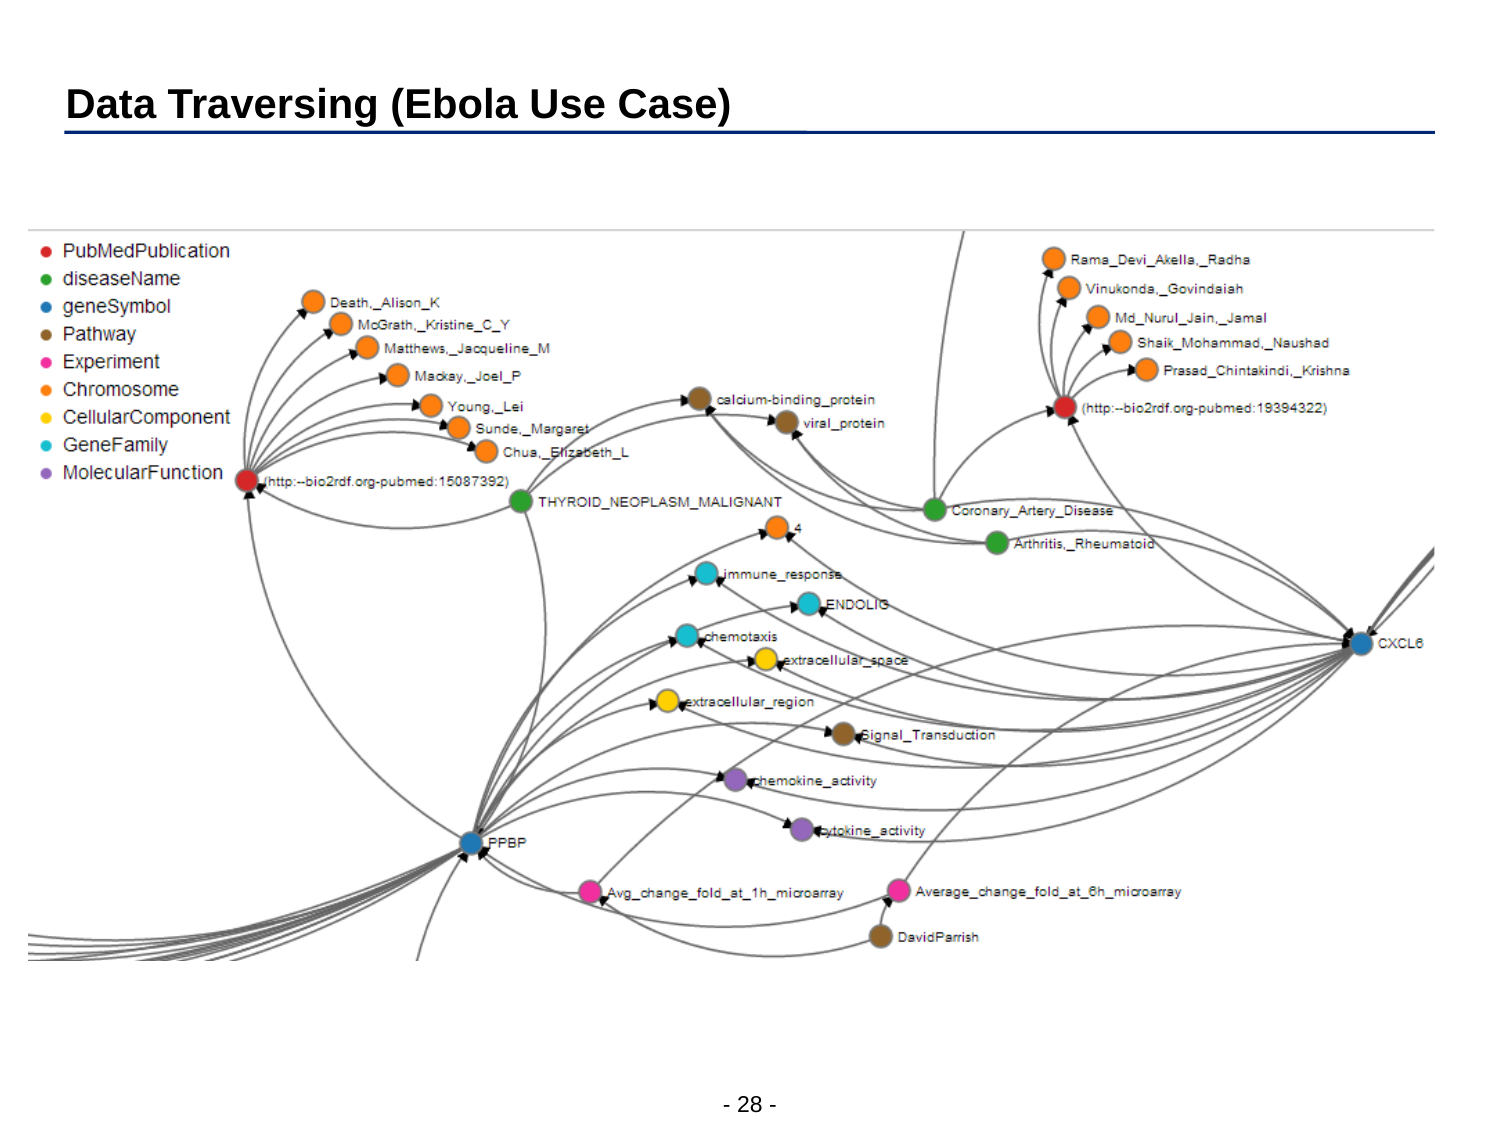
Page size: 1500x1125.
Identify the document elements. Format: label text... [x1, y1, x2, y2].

title Data Traversing (Ebola Use Case) [65, 0, 1435, 127]
picture [27, 229, 1435, 961]
